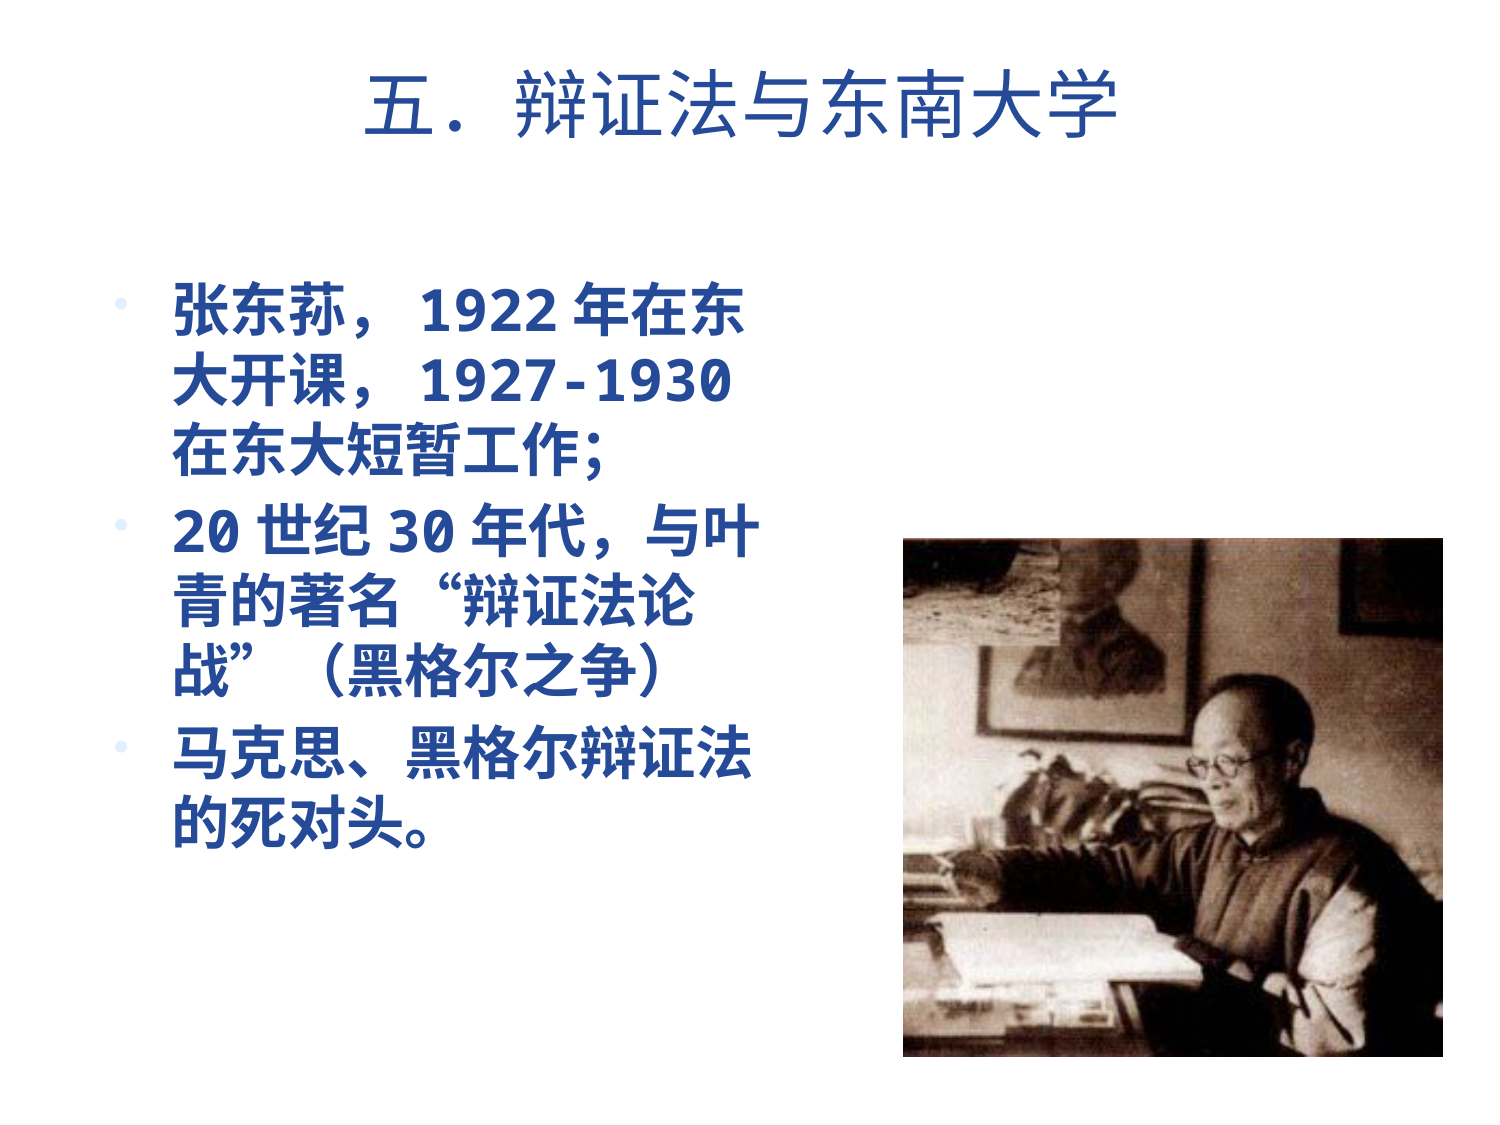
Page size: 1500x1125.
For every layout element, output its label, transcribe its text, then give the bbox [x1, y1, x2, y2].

list 张东荪，1922年在东大开课，1927-1930在东大短暂工作； 20世纪30年代，与叶青的著名“辩证法论战”（黑格尔之争） 马克思、黑格尔辩证法的死对头。 [100, 265, 799, 1008]
picture [902, 538, 1444, 1057]
title 五．辩证法与东南大学 [0, 23, 1500, 173]
